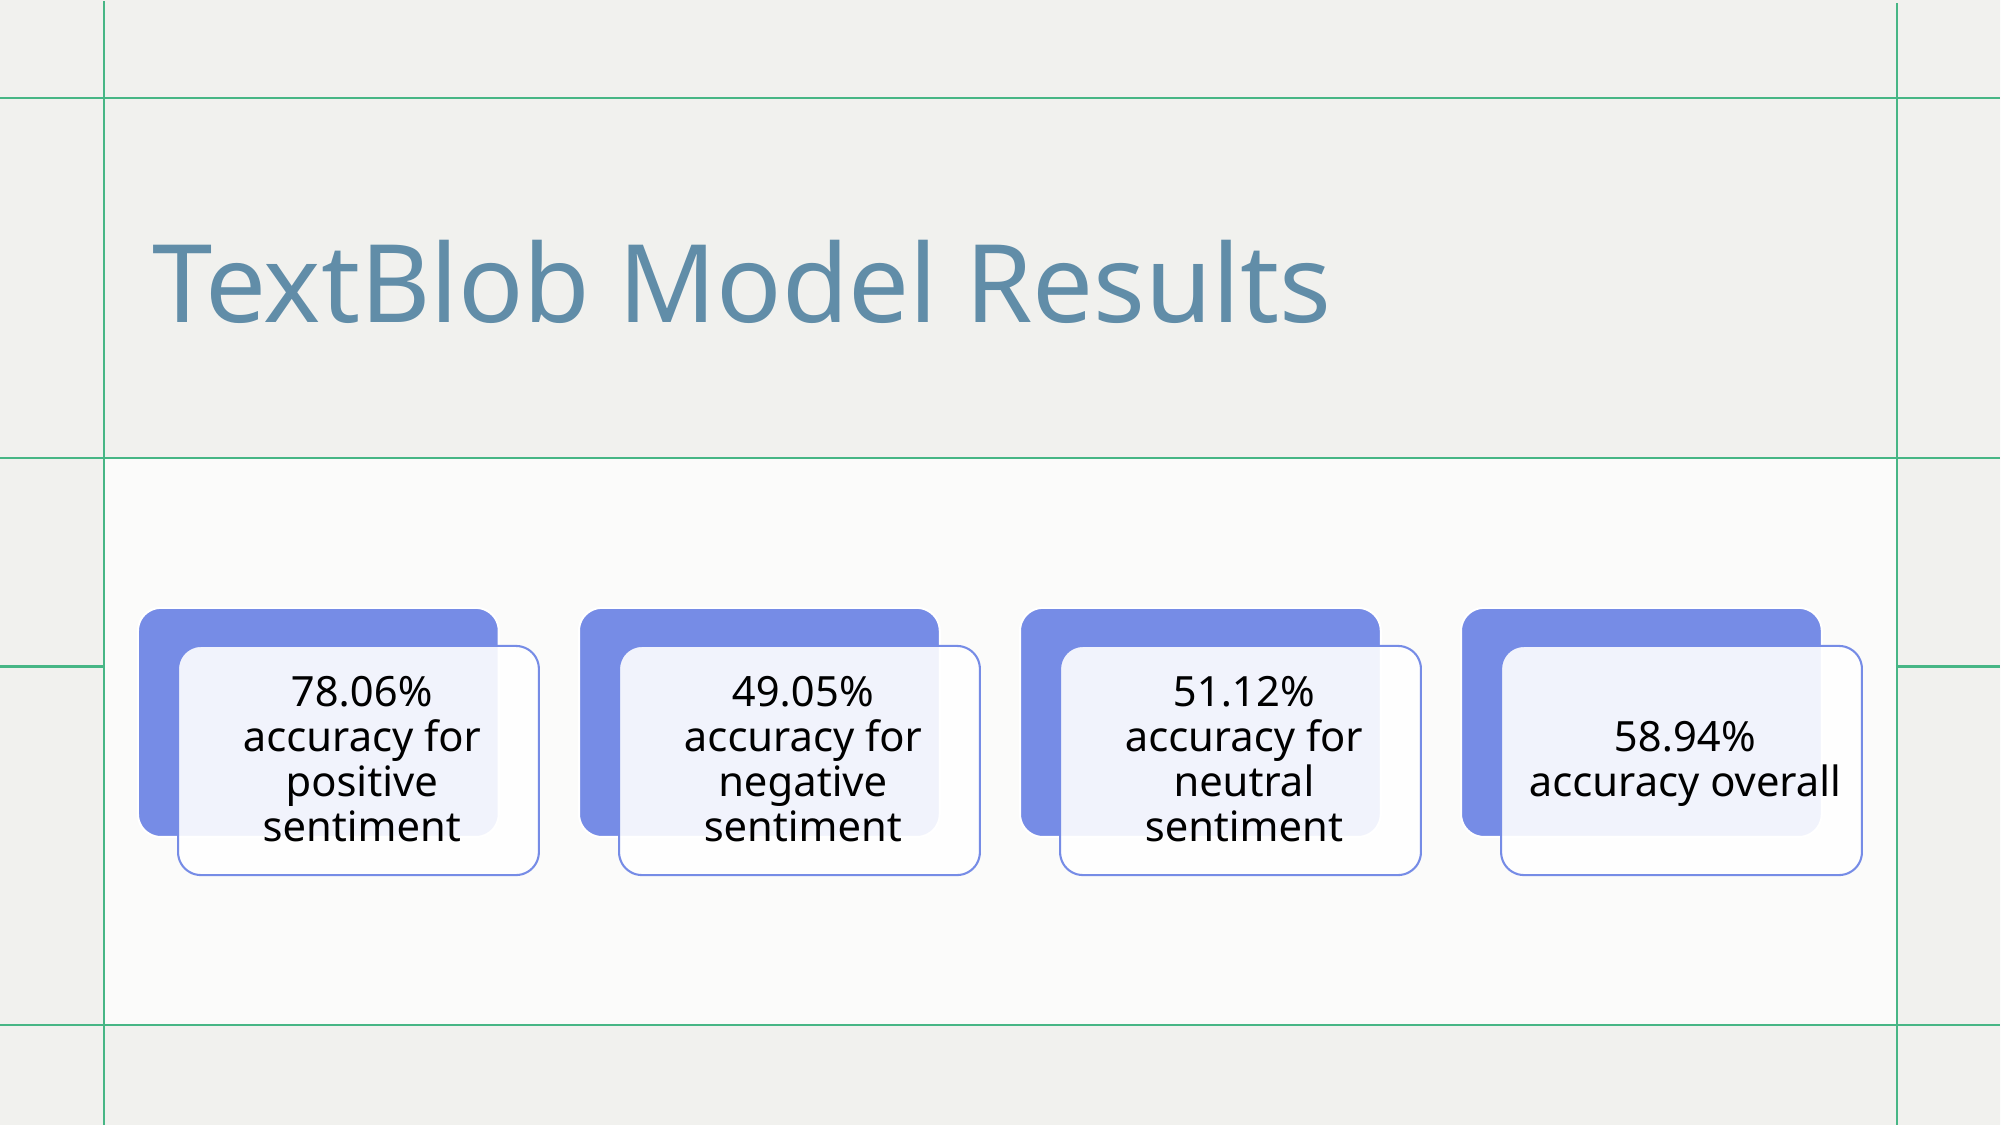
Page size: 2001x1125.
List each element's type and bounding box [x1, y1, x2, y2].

text_box [0, 1, 2000, 1125]
list [137, 523, 1863, 960]
